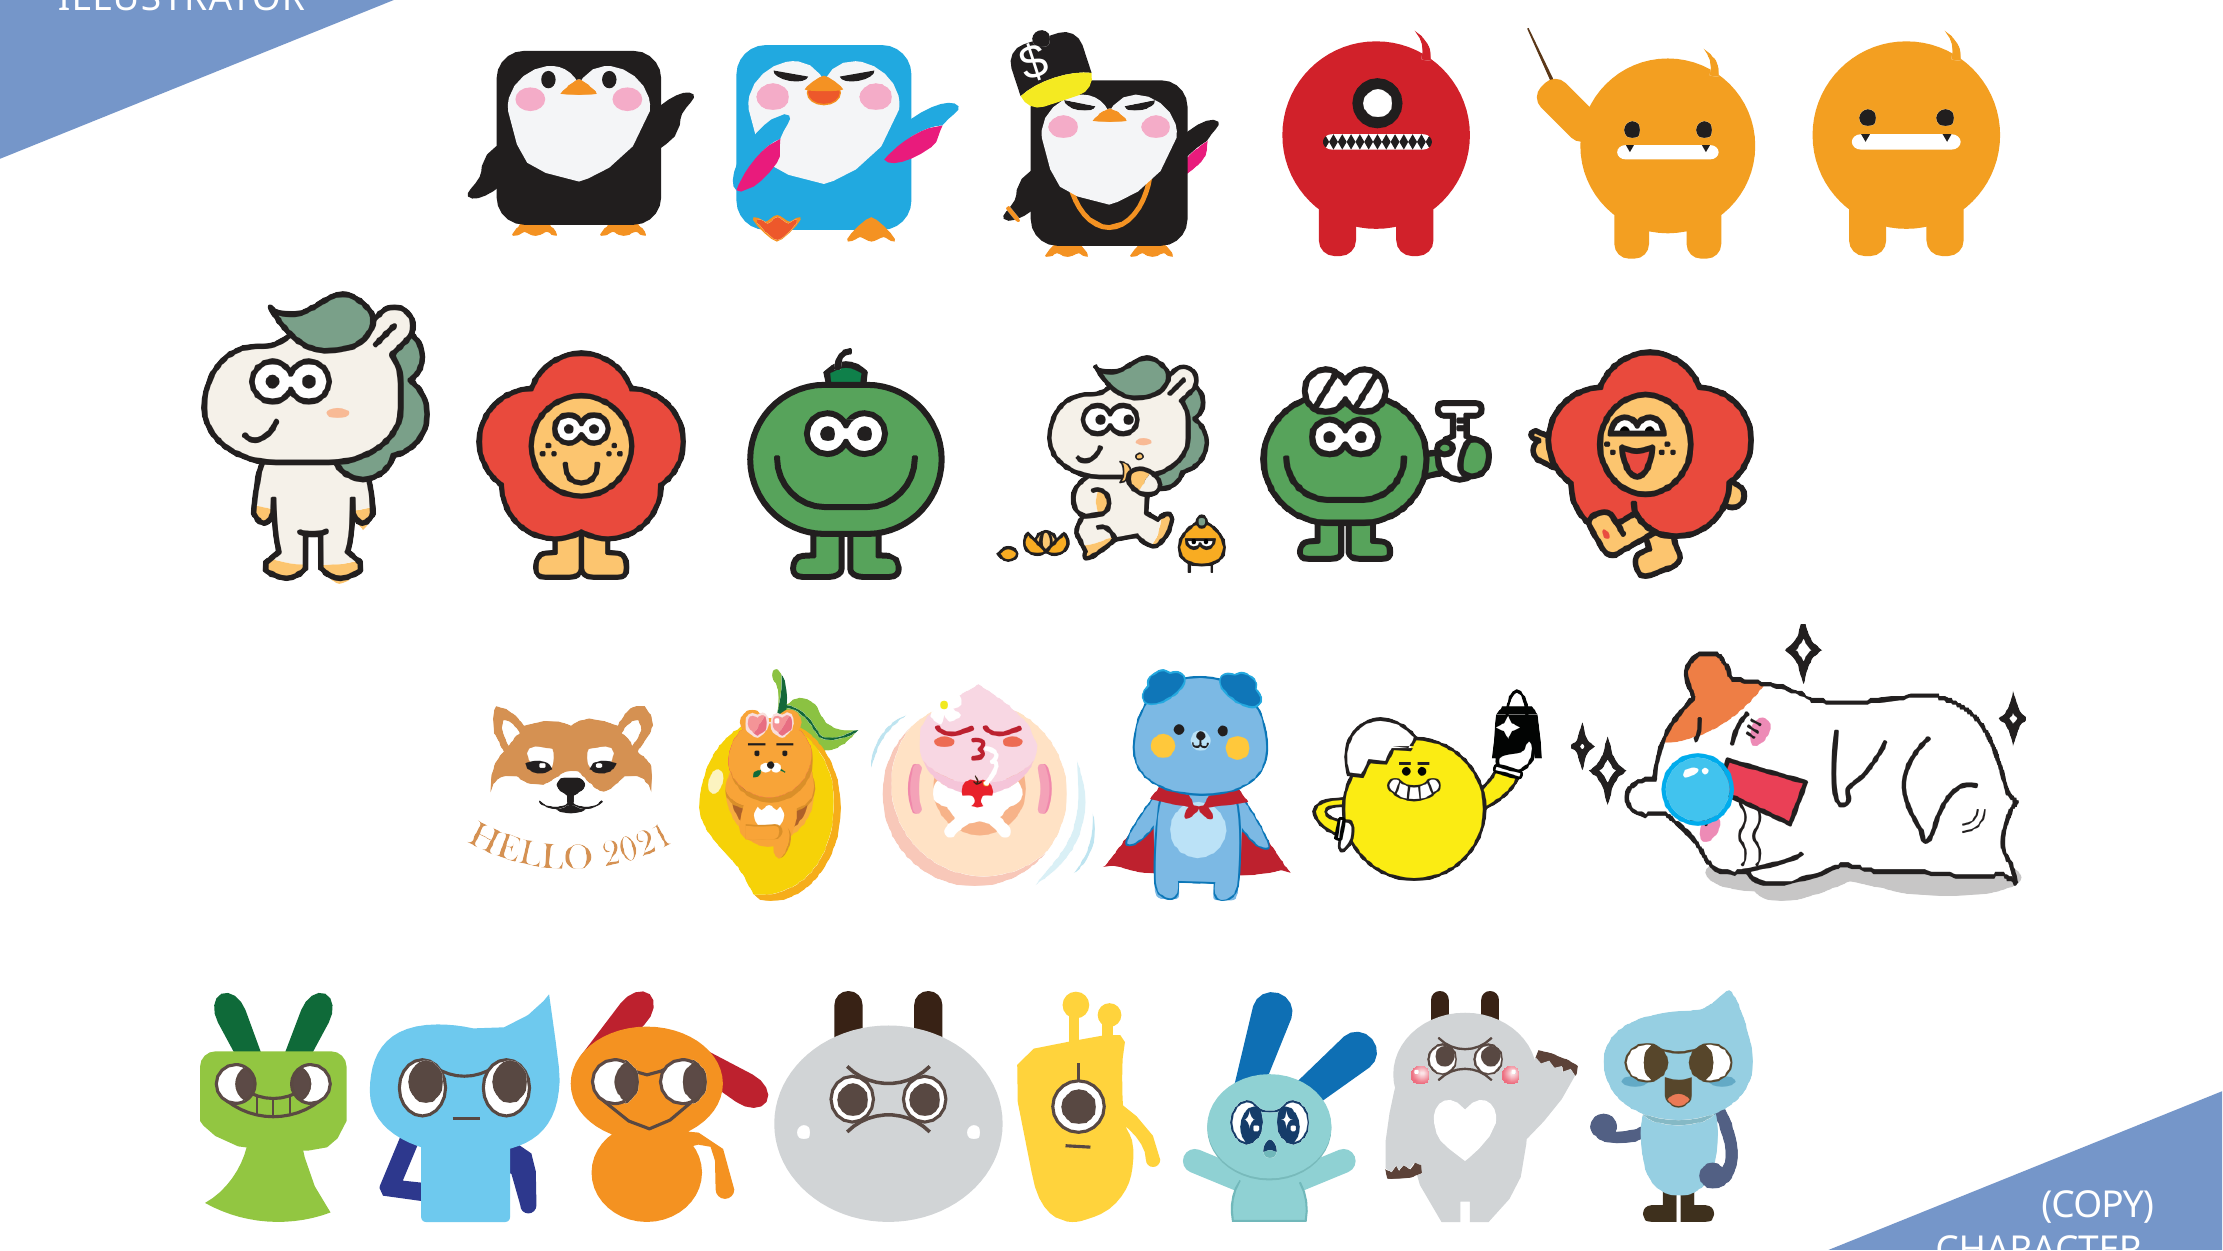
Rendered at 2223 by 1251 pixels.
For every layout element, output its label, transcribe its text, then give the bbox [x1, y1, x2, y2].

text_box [746, 348, 945, 581]
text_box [1016, 991, 1161, 1223]
picture [1102, 669, 1291, 902]
text_box ILLUSTRATOR [55, 0, 325, 18]
picture [1528, 349, 1754, 580]
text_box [1526, 27, 1756, 260]
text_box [570, 990, 1003, 1223]
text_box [1182, 991, 1378, 1223]
picture [698, 669, 859, 901]
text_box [1282, 30, 1471, 257]
picture [1571, 624, 2026, 902]
picture [476, 350, 686, 580]
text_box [1385, 990, 1579, 1223]
picture [1312, 689, 1542, 882]
text_box [2006, 1091, 2223, 1250]
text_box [732, 44, 959, 242]
text_box [0, 0, 394, 159]
picture [1590, 989, 1753, 1223]
picture [1005, 206, 1020, 222]
picture [870, 684, 1095, 886]
picture [467, 705, 671, 869]
text_box (COPY) CHARACTER [1933, 1178, 2167, 1250]
picture [1260, 366, 1492, 563]
text_box [1828, 1207, 1933, 1250]
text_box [467, 50, 695, 237]
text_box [369, 994, 560, 1223]
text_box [199, 992, 347, 1223]
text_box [1812, 30, 2001, 257]
picture [995, 355, 1227, 573]
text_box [1003, 30, 1219, 257]
picture [201, 290, 431, 584]
